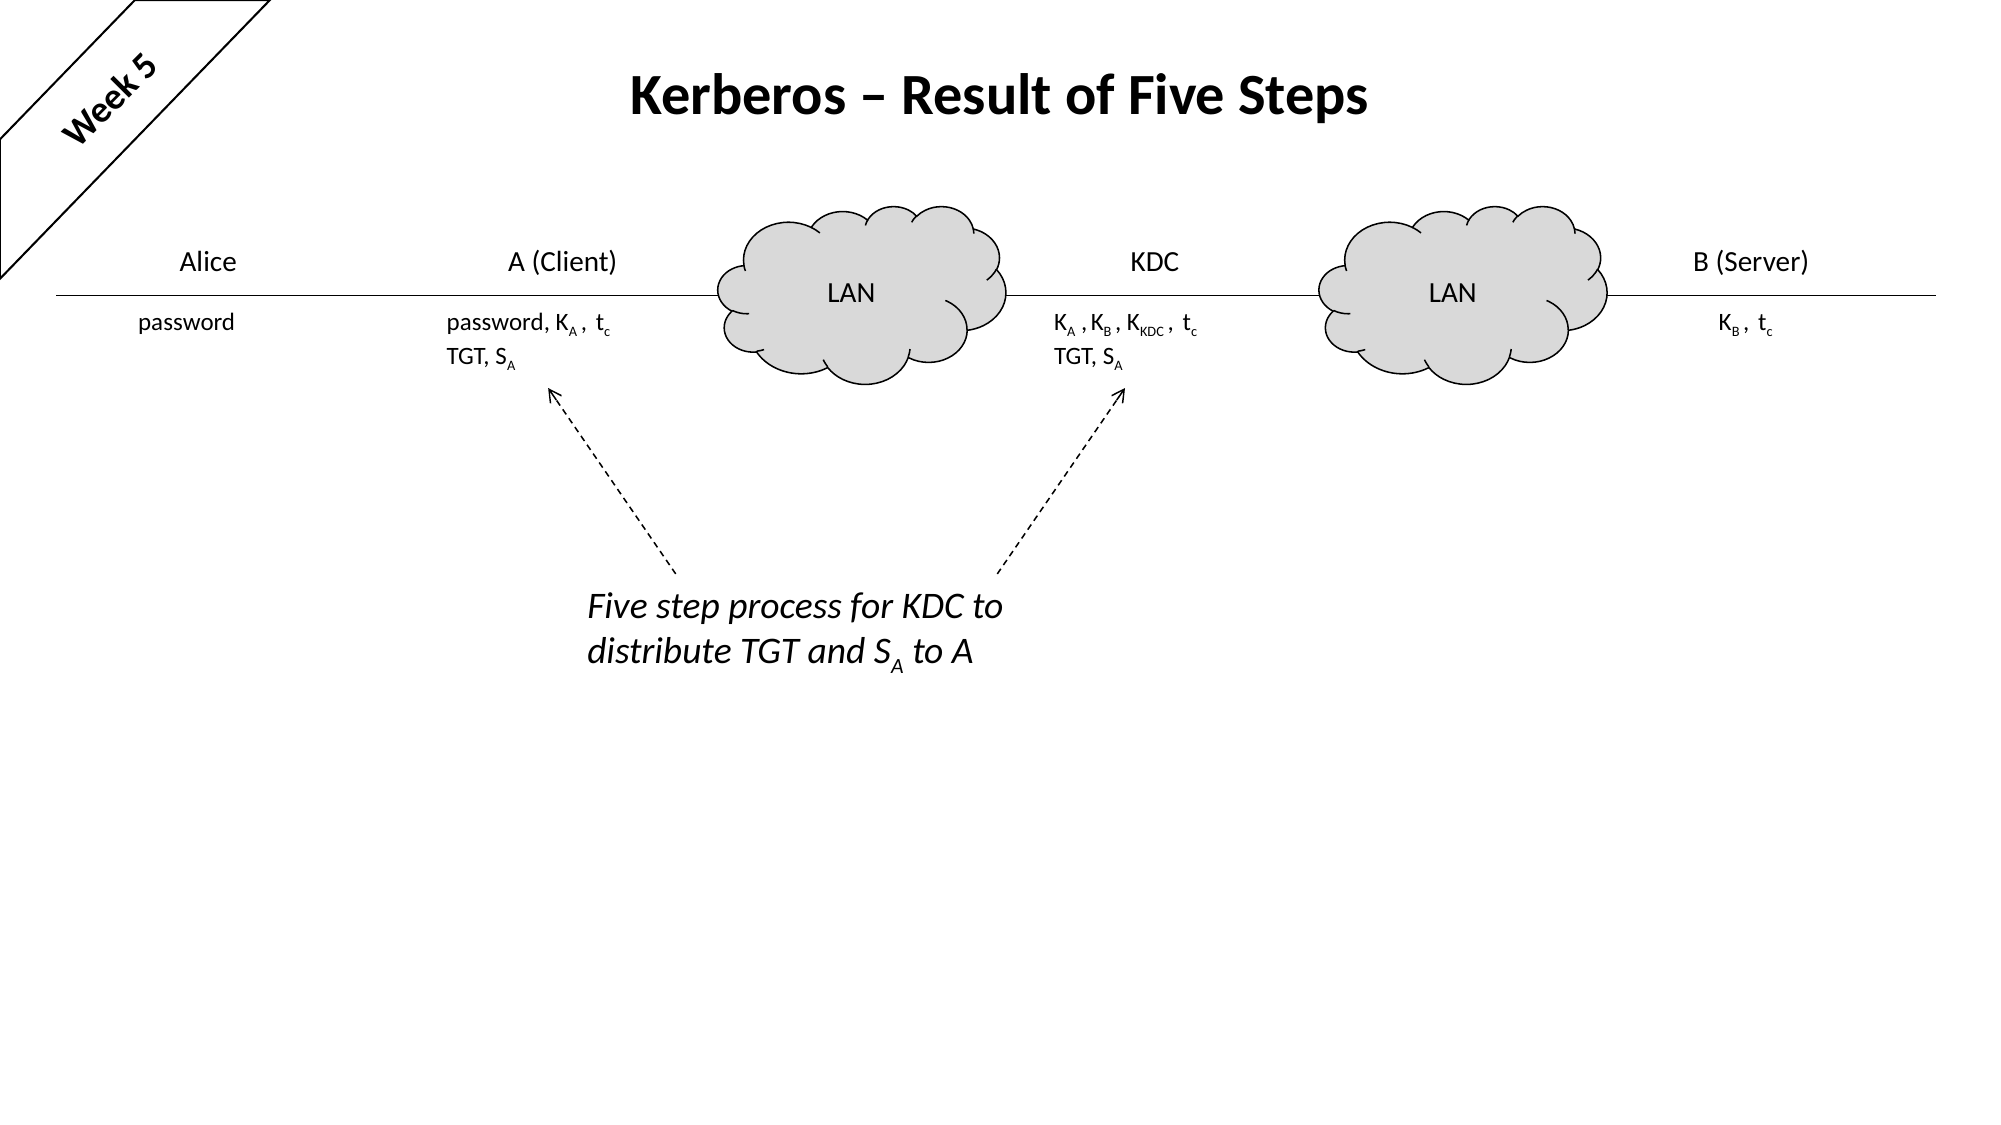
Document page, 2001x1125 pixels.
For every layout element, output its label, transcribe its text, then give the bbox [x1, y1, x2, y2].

title Kerberos – Result of Five Steps [102, 2, 1898, 190]
text_box Five step process for KDC to distribute TGT and SA to A [572, 573, 1028, 685]
text_box LAN [1317, 205, 1609, 295]
text_box KB , tc [1704, 298, 1788, 347]
text_box LAN [717, 296, 1007, 386]
text_box password, KA , tc TGT, SA [431, 298, 632, 381]
text_box Week 5 [35, 25, 181, 171]
text_box KA , KB , KKDC , tc TGT, SA [1039, 298, 1216, 381]
text_box [0, 0, 272, 281]
text_box A (Client) [493, 234, 633, 285]
text_box KDC [1115, 234, 1195, 285]
text_box LAN [716, 205, 1007, 295]
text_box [548, 388, 676, 574]
text_box B (Server) [1678, 234, 1825, 285]
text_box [997, 388, 1125, 574]
text_box LAN [1318, 296, 1608, 386]
text_box Alice [164, 234, 252, 285]
text_box password [123, 298, 251, 343]
